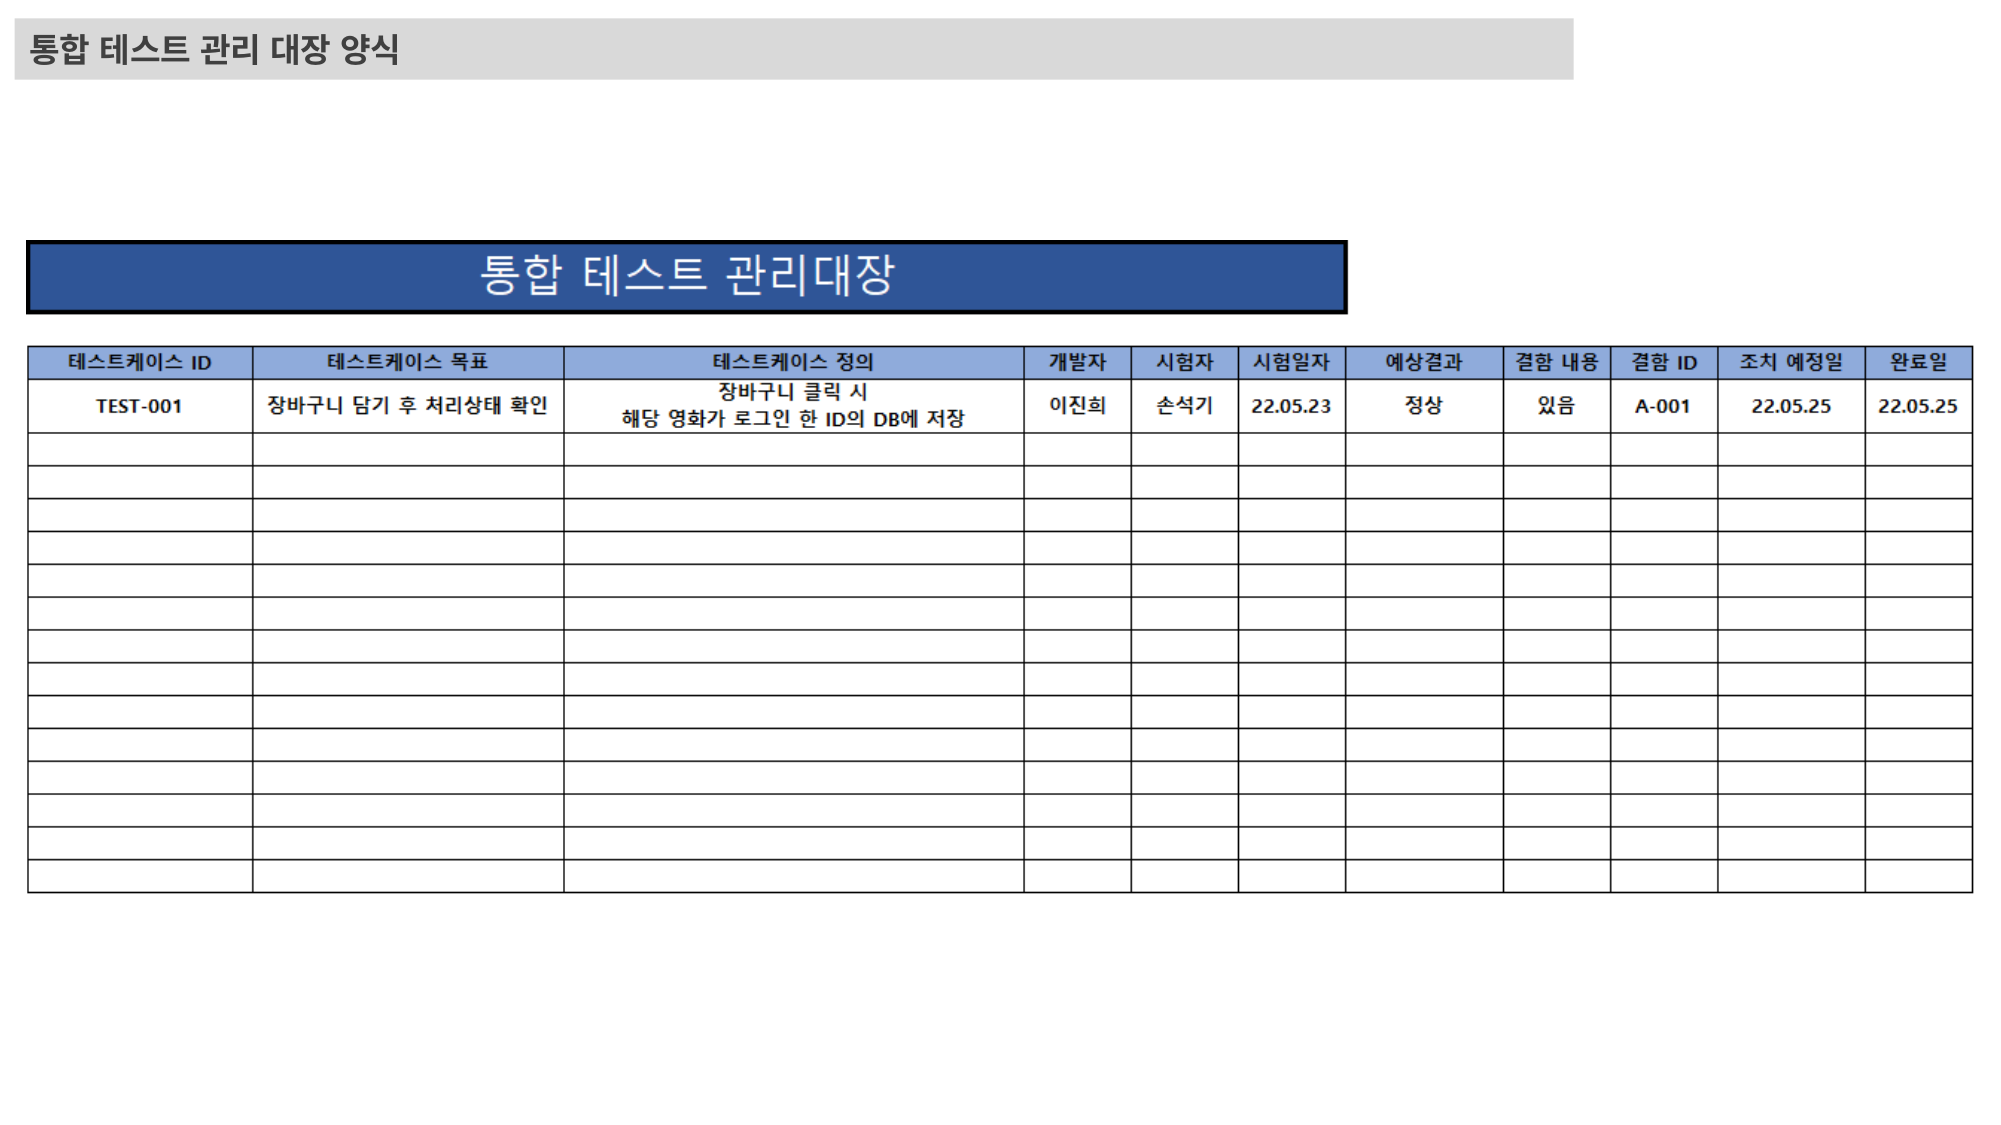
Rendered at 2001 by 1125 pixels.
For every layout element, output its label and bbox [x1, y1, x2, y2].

text_box [14, 17, 1575, 81]
picture [25, 240, 1975, 895]
